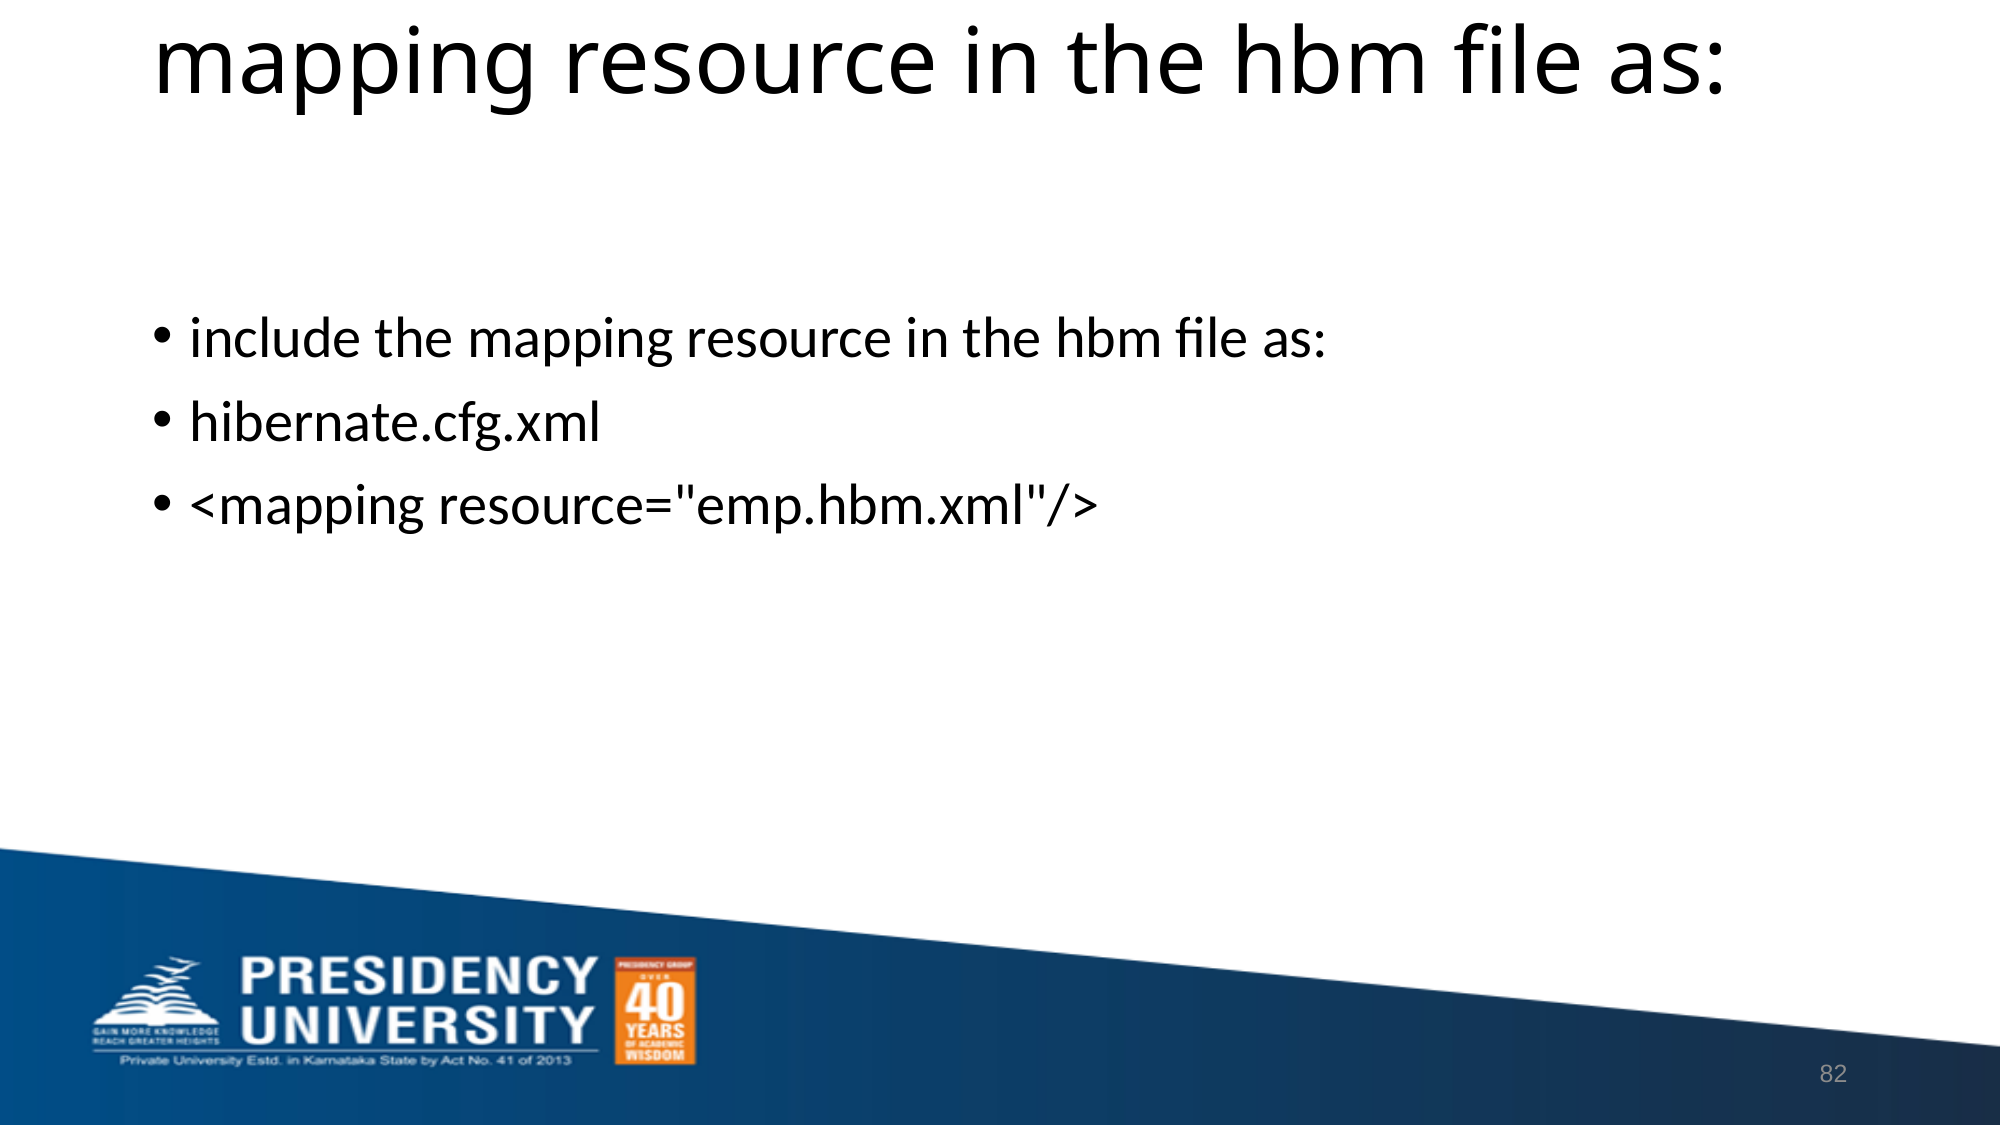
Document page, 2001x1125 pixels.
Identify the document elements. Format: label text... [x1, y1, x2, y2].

slide_number 82 [1412, 1042, 1863, 1103]
picture [0, 845, 2000, 1125]
title mapping resource in the hbm file as: [137, 59, 1863, 278]
list include the mapping resource in the hbm file as: hibernate.cfg.xml <mapping resource="emp.hbm.xml"/> [137, 299, 1863, 1014]
